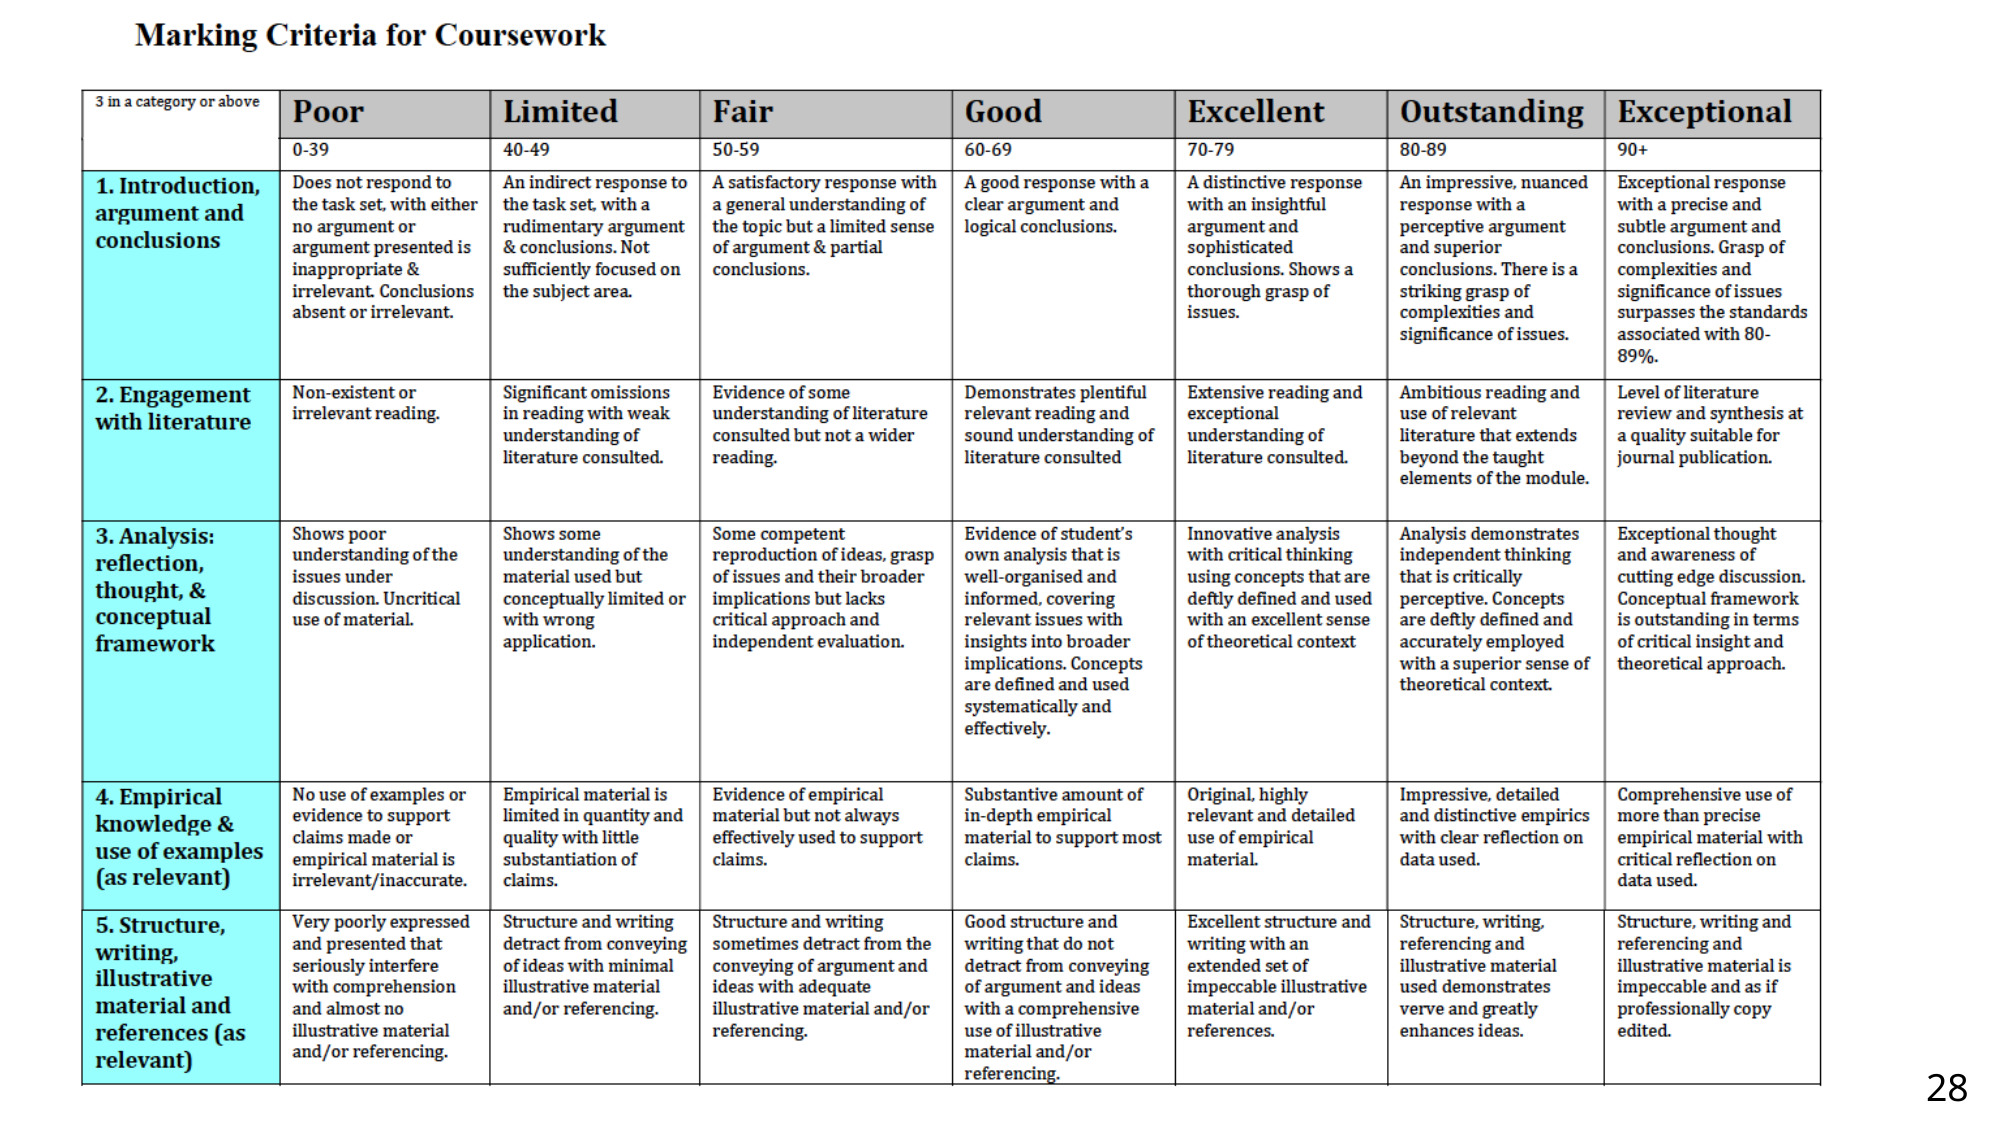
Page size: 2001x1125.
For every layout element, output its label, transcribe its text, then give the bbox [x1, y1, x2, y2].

text_box 28 [1911, 1056, 2000, 1080]
picture [45, 0, 1880, 1125]
